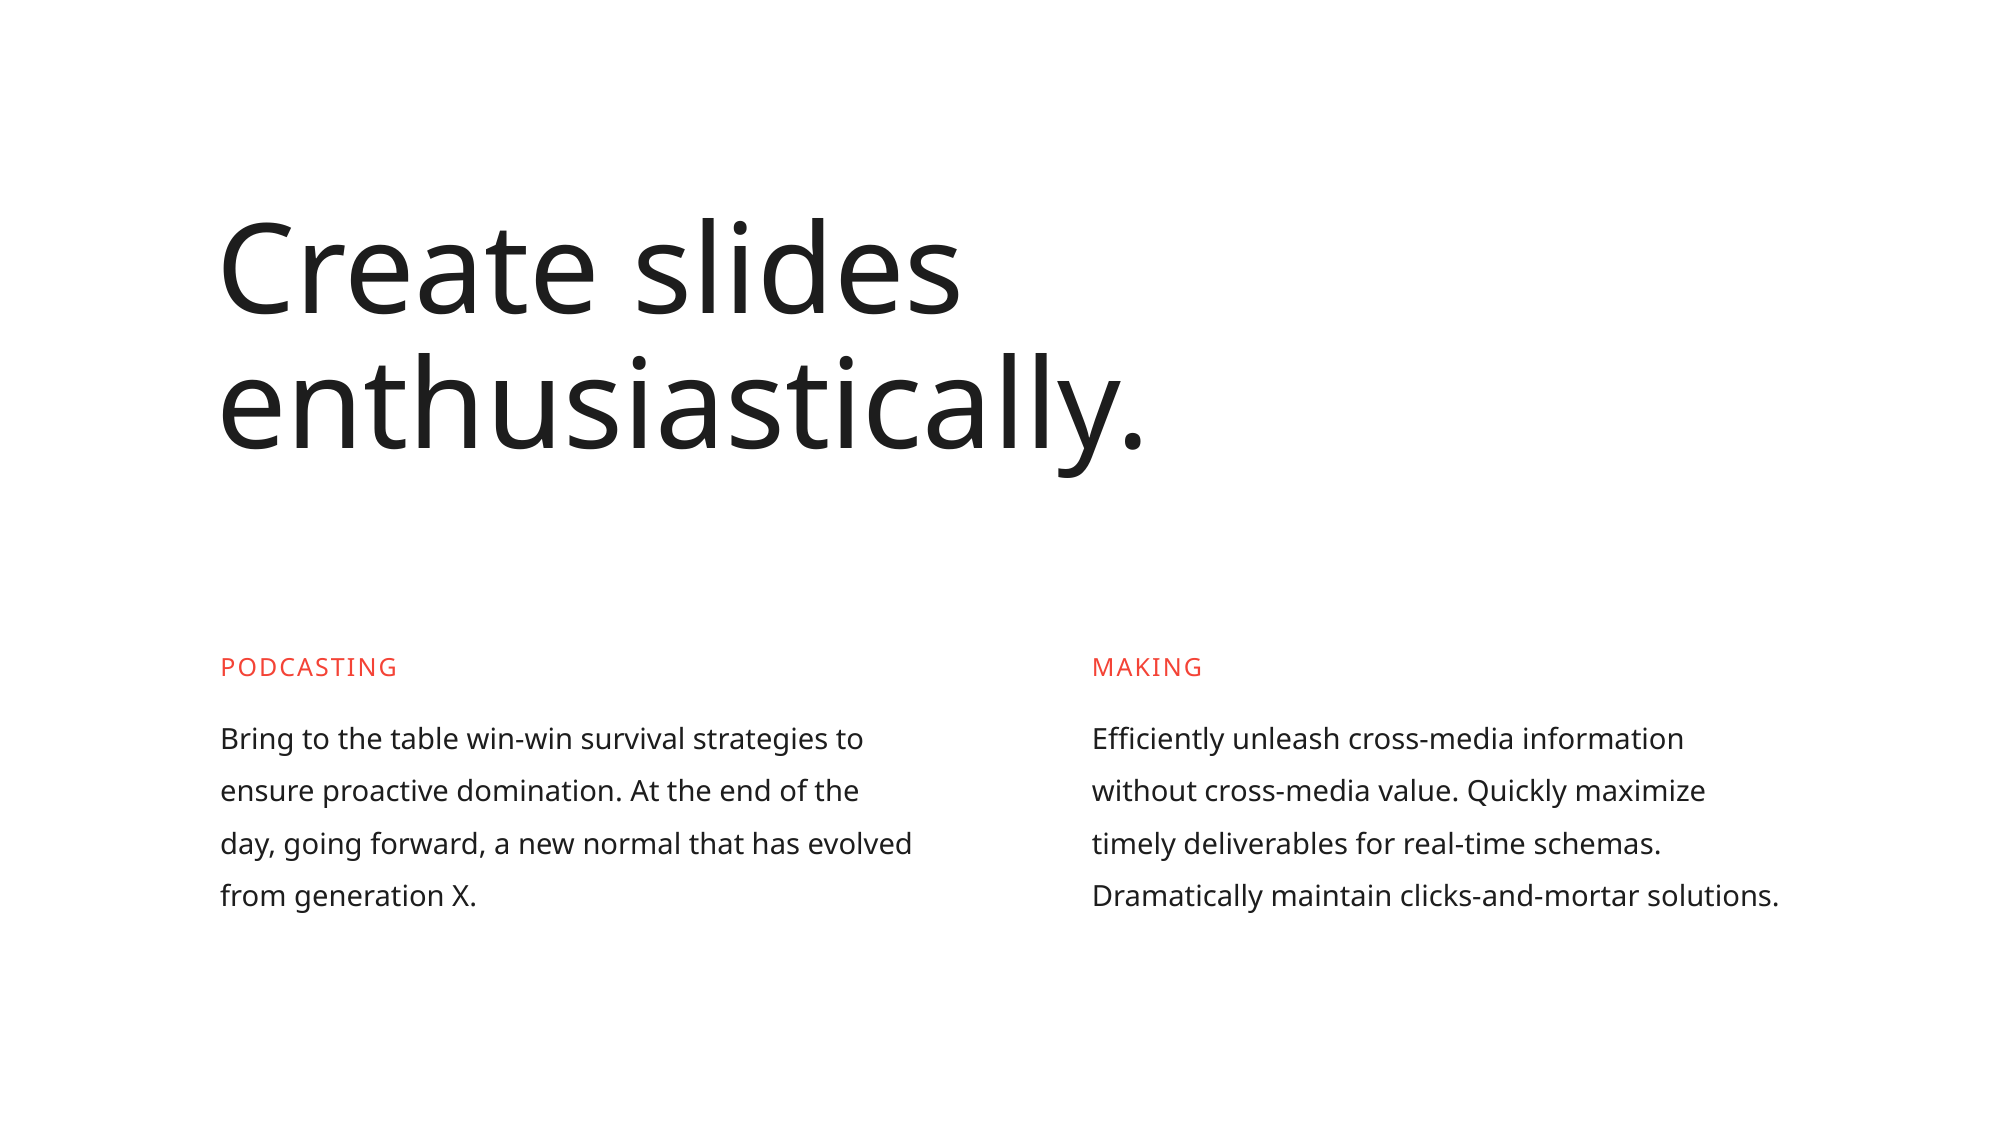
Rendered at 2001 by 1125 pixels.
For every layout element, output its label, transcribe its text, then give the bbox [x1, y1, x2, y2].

text_box Efficiently unleash cross-media information without cross-media value. Quickly maximize timely deliverables for real-time schemas. Dramatically maintain clicks-and-mortar solutions. [1091, 702, 1801, 913]
text_box Create slides enthusiastically. [216, 198, 1776, 476]
text_box PODCASTING [220, 644, 518, 681]
text_box MAKING [1091, 644, 1389, 681]
text_box Bring to the table win-win survival strategies to ensure proactive domination. At the end of the day, going forward, a new normal that has evolved from generation X. [220, 702, 929, 913]
